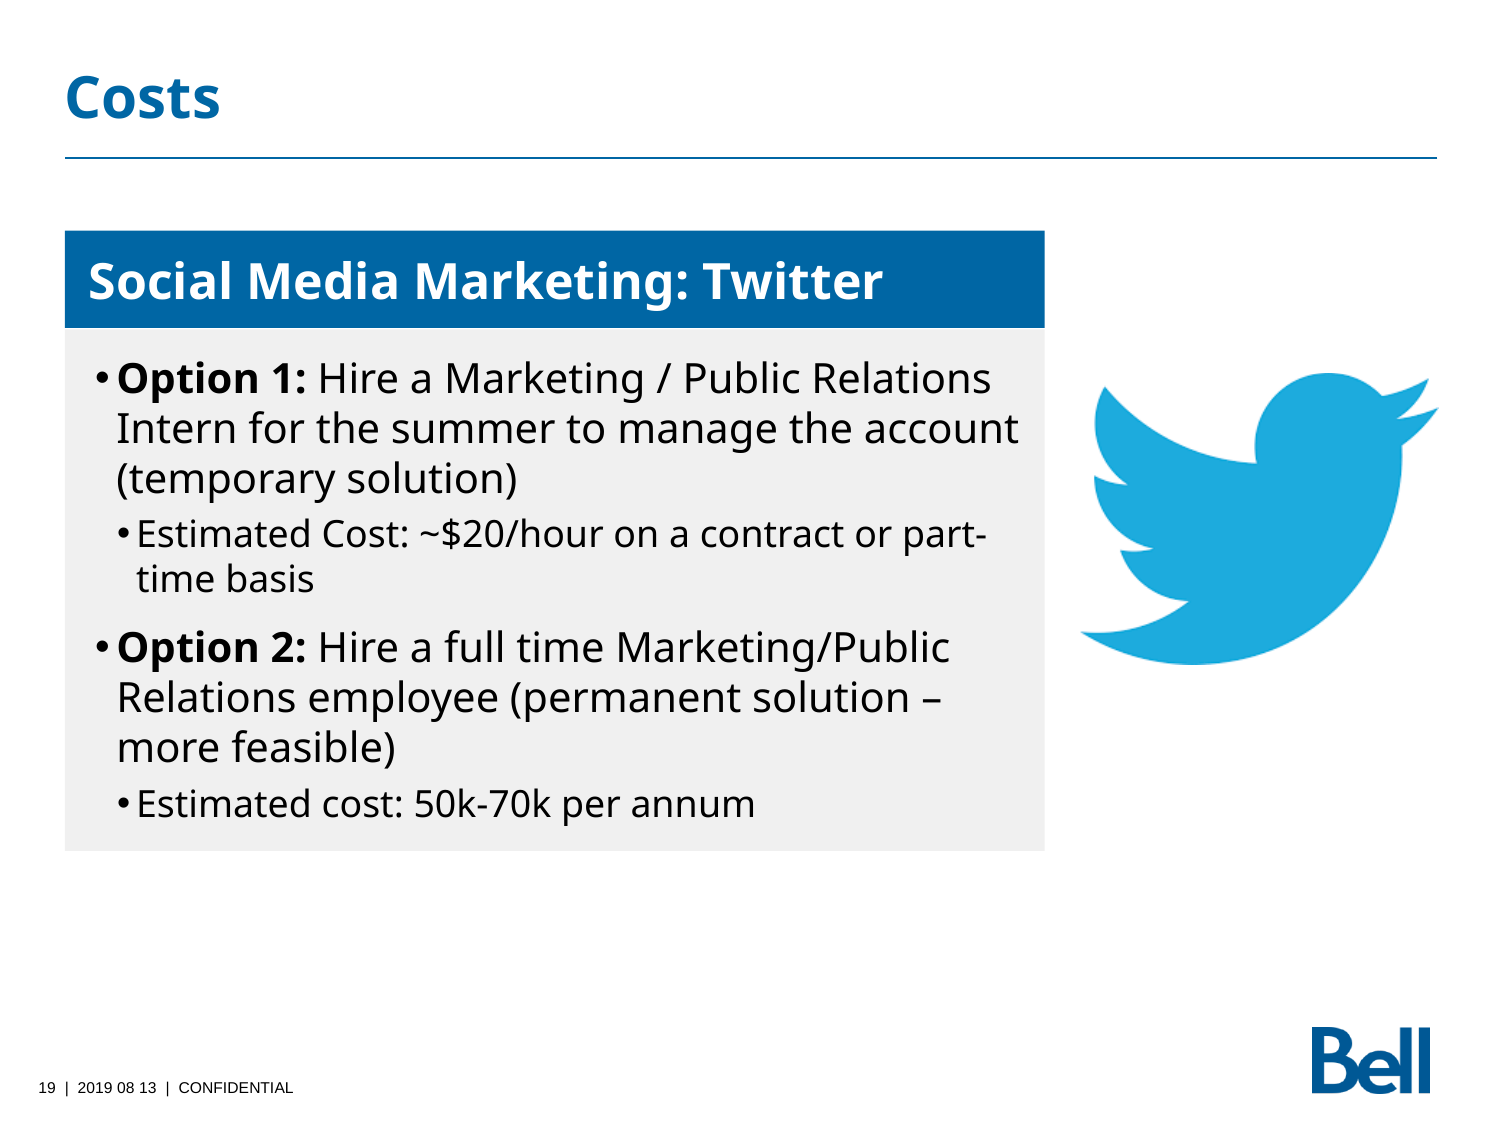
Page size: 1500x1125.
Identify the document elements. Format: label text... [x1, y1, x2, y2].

picture [1312, 1027, 1430, 1094]
list Option 1: Hire a Marketing / Public Relations Intern for the summer to manage the account (temporary solution) Estimated Cost: ~$20/hour on a contract or part-time basis Option 2: Hire a full time Marketing/Public Relations employee (permanent solution – more feasible) Estimated cost: 50k-70k per annum [64, 329, 1045, 852]
footer 19 | 2019 08 13 | CONFIDENTIAL [23, 1070, 998, 1122]
list Social Media Marketing: Twitter [64, 230, 1045, 329]
title Costs [64, 19, 1438, 164]
picture [1079, 373, 1440, 665]
